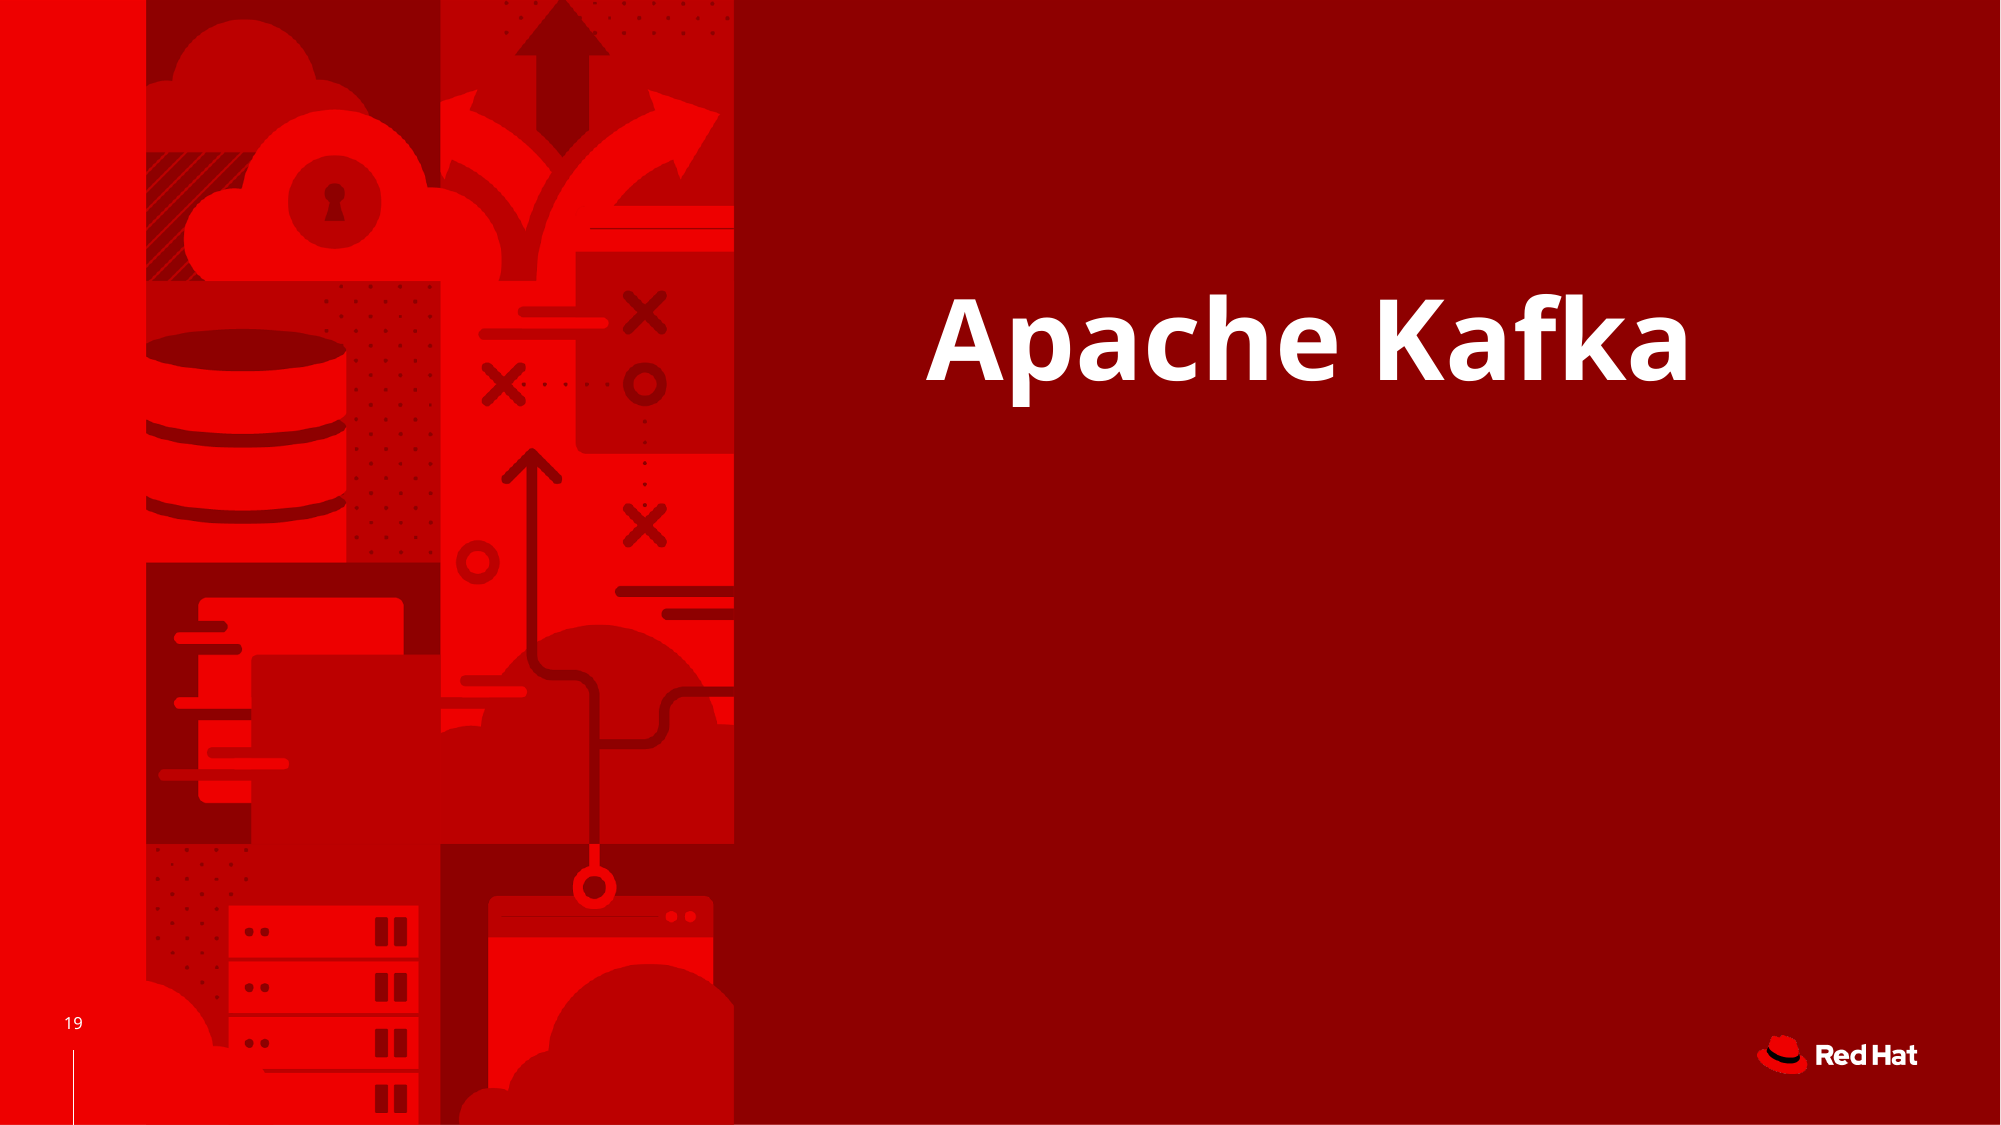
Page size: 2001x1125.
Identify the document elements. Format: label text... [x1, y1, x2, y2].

slide_number ‹#› [13, 1012, 134, 1036]
picture [0, 0, 2001, 1125]
title Apache Kafka [926, 267, 1794, 905]
